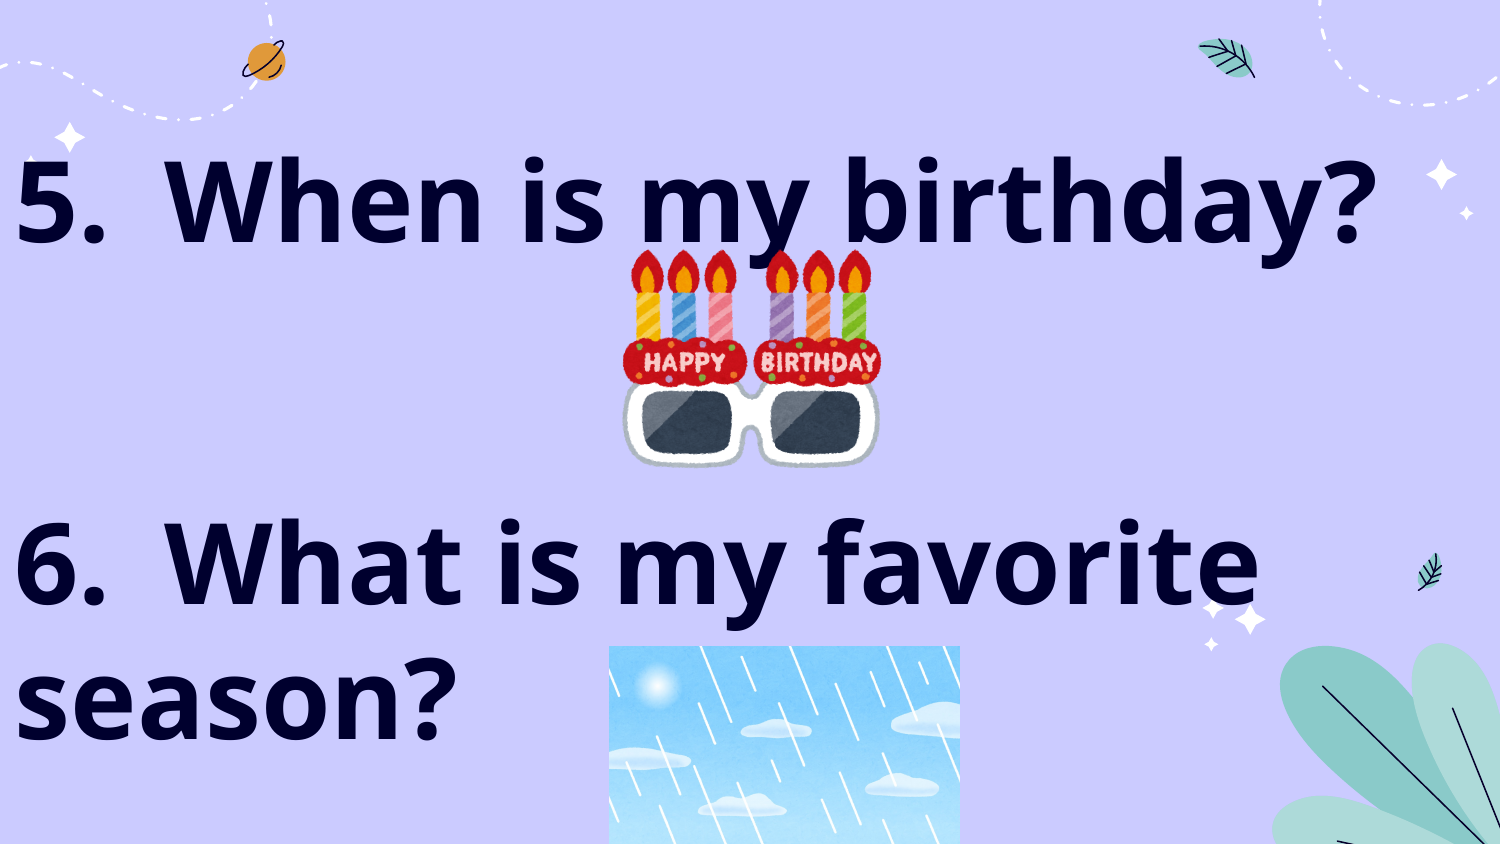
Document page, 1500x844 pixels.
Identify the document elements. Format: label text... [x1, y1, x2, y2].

picture [608, 646, 960, 844]
text_box 6. What is my favorite season? [0, 484, 1500, 770]
picture [608, 218, 891, 501]
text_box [1202, 596, 1266, 652]
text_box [1271, 643, 1500, 844]
text_box 5. When is my birthday? [0, 122, 1500, 273]
